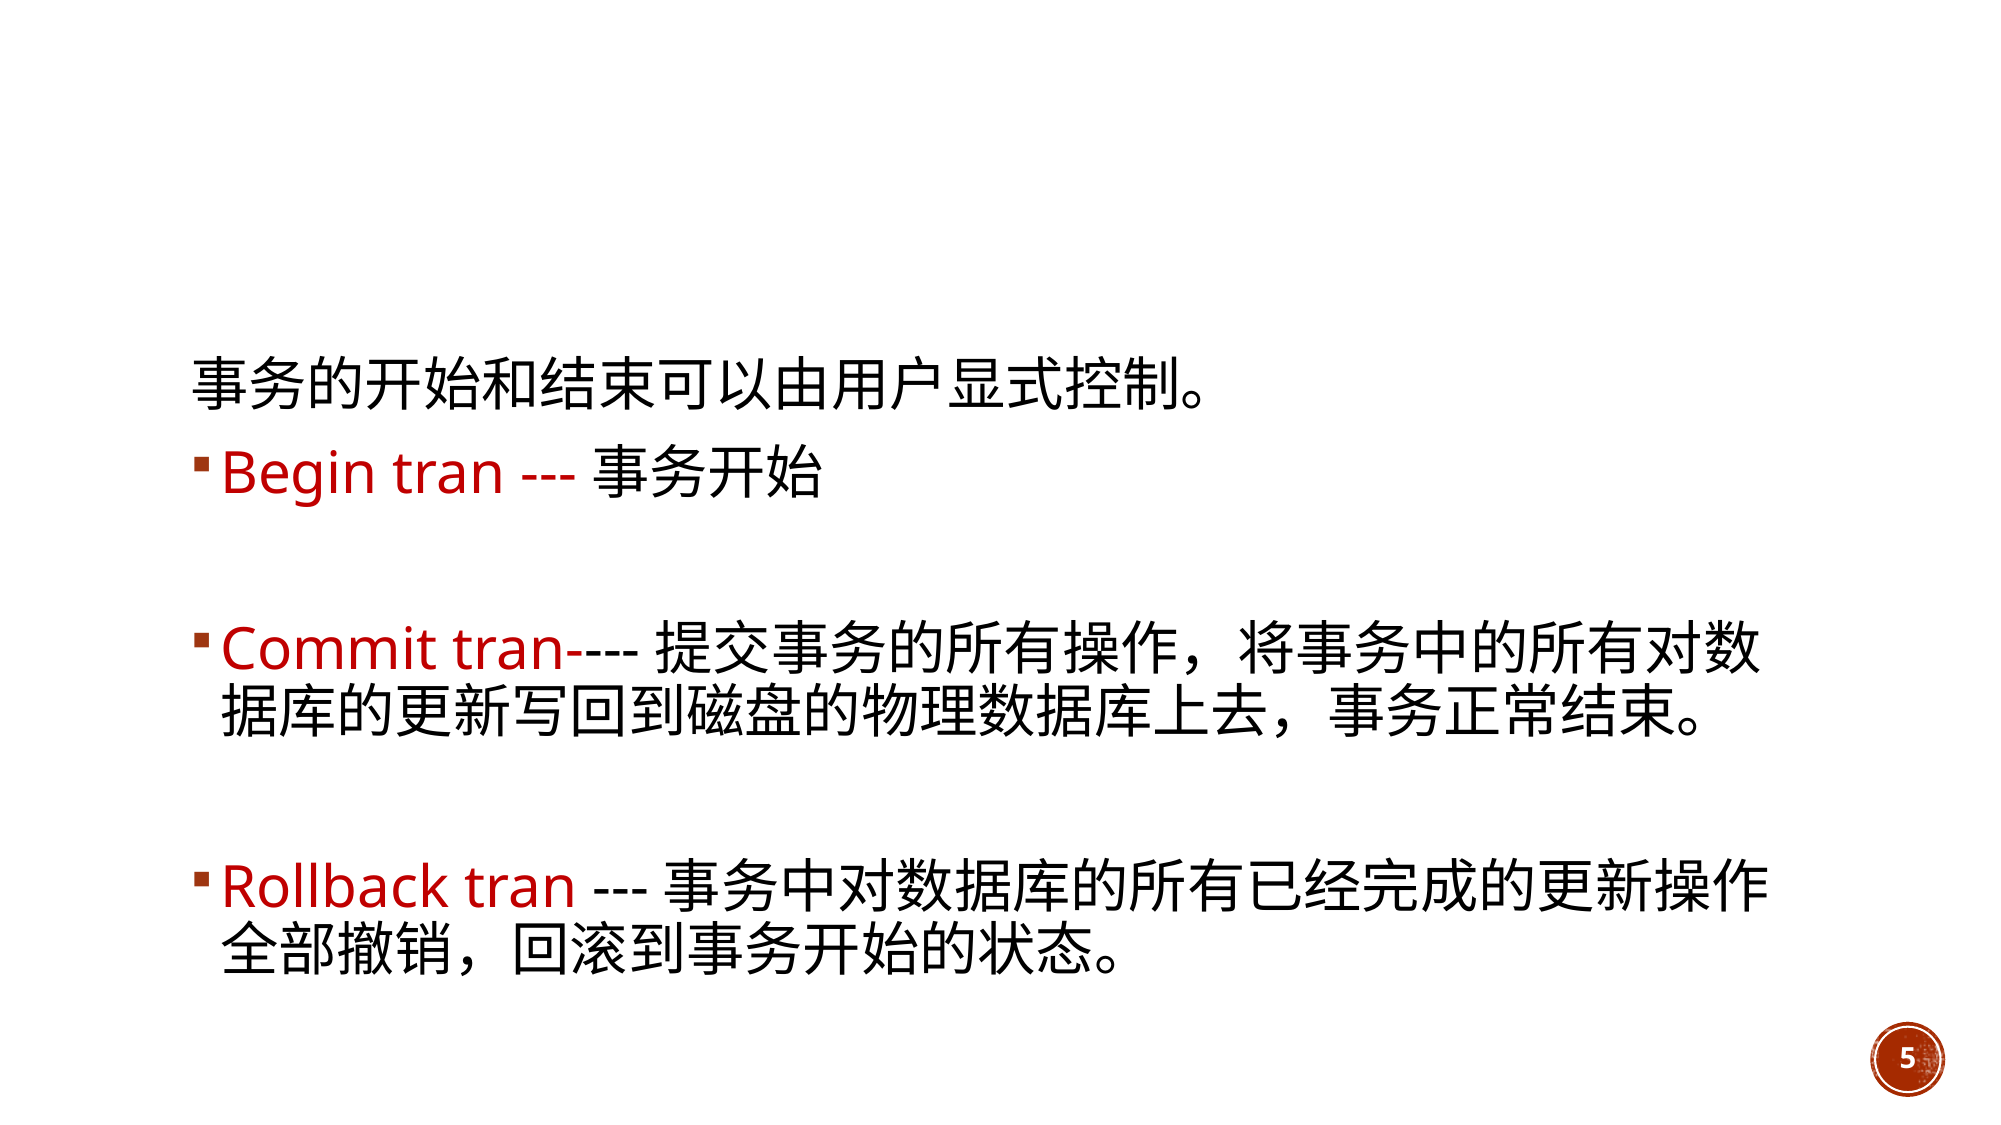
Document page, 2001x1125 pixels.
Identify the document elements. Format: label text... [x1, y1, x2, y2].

slide_number 5 [1855, 1028, 1961, 1089]
list 事务的开始和结束可以由用户显式控制。 Begin tran ---事务开始 Commit tran----提交事务的所有操作，将事务中的所有对数据库的更新写回到磁盘的物理数据库上去，事务正常结束。 Rollback tran ---事务中对数据库的所有已经完成的更新操作全部撤销，回滚到事务开始的状态。 [175, 348, 1826, 1013]
